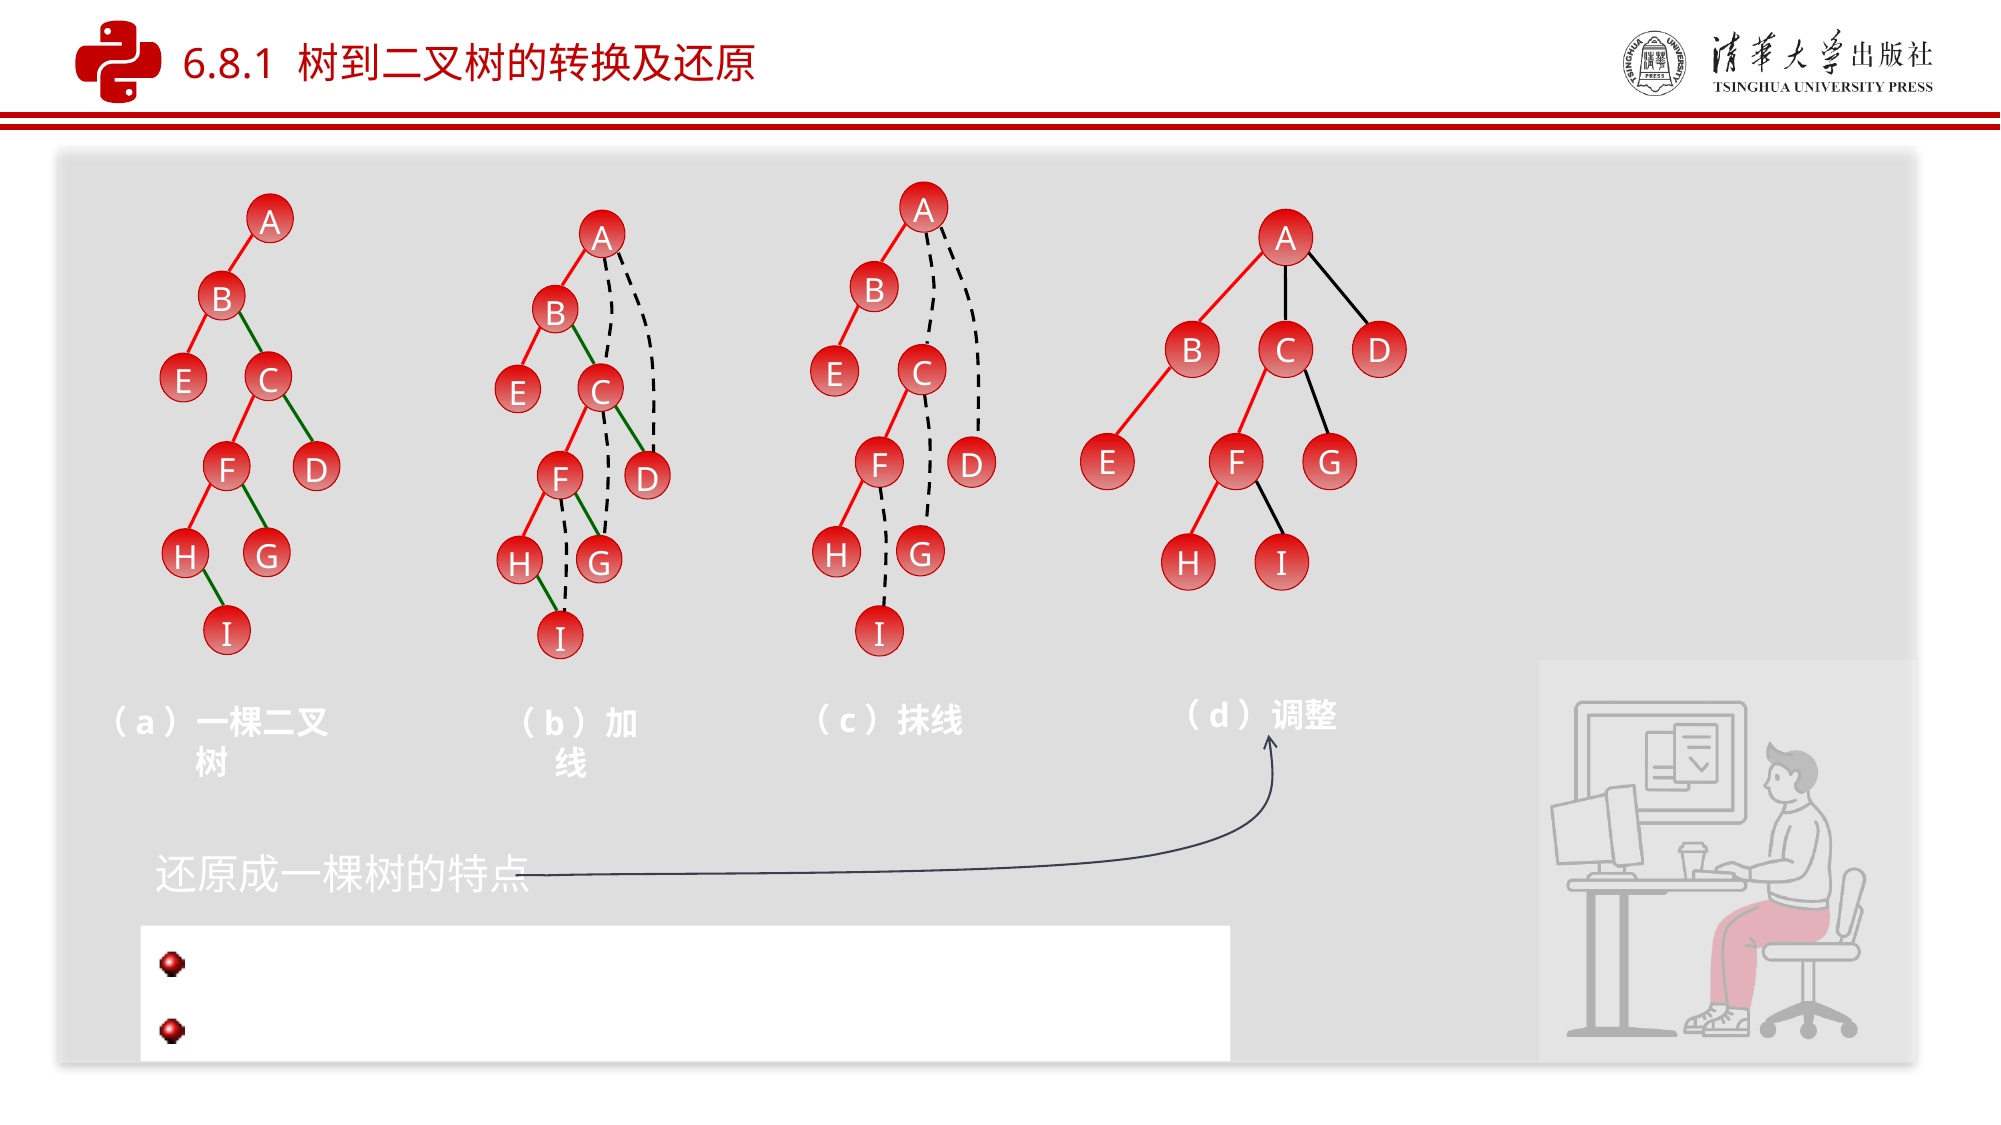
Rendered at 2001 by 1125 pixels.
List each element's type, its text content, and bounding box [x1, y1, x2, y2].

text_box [793, 181, 996, 734]
text_box [58, 145, 1916, 1064]
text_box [78, 193, 345, 751]
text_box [140, 734, 1278, 1063]
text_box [1080, 209, 1407, 751]
text_box 6.8.1 树到二叉树的转换及还原 [167, 29, 772, 95]
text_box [488, 210, 671, 734]
picture [1539, 660, 1916, 1064]
